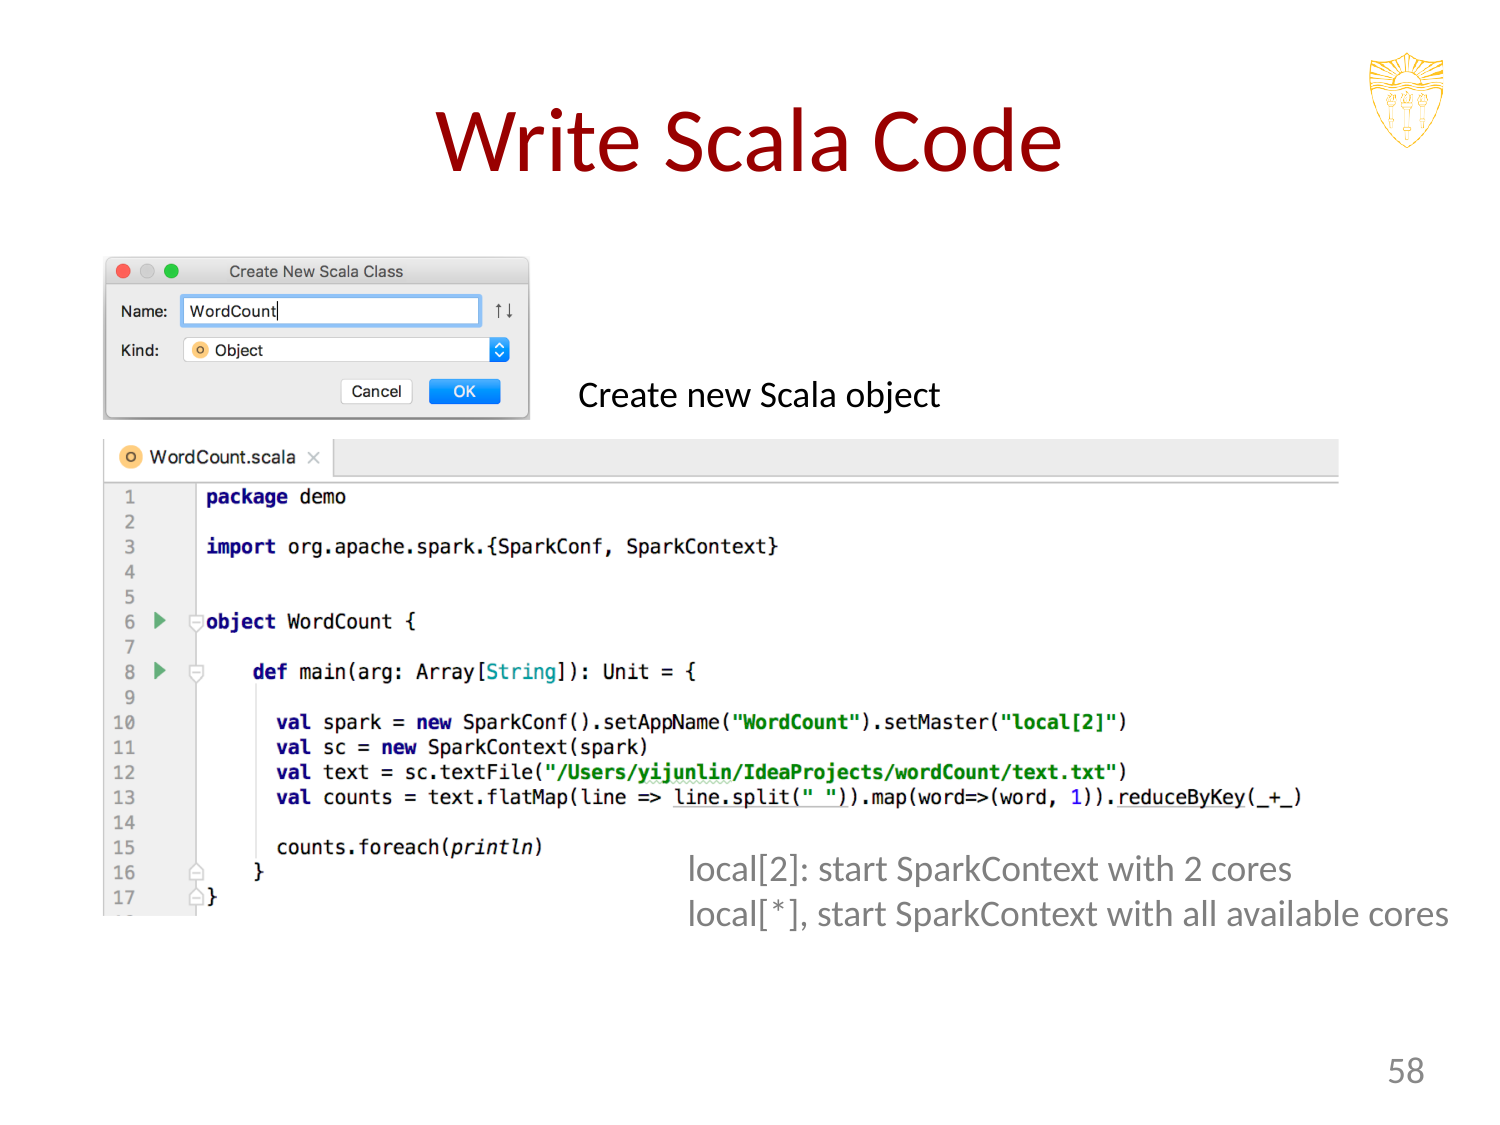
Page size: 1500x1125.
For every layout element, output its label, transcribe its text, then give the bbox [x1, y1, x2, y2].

text_box [102, 256, 531, 420]
title Write Scala Code [175, 80, 1325, 268]
text_box local[2]: start SparkContext with 2 cores local[*], start SparkContext with all available cores [685, 844, 1454, 935]
picture [1369, 52, 1444, 148]
text_box [102, 439, 1339, 916]
slide_number 58 [1080, 1046, 1425, 1125]
text_box Create new Scala object [576, 370, 945, 416]
